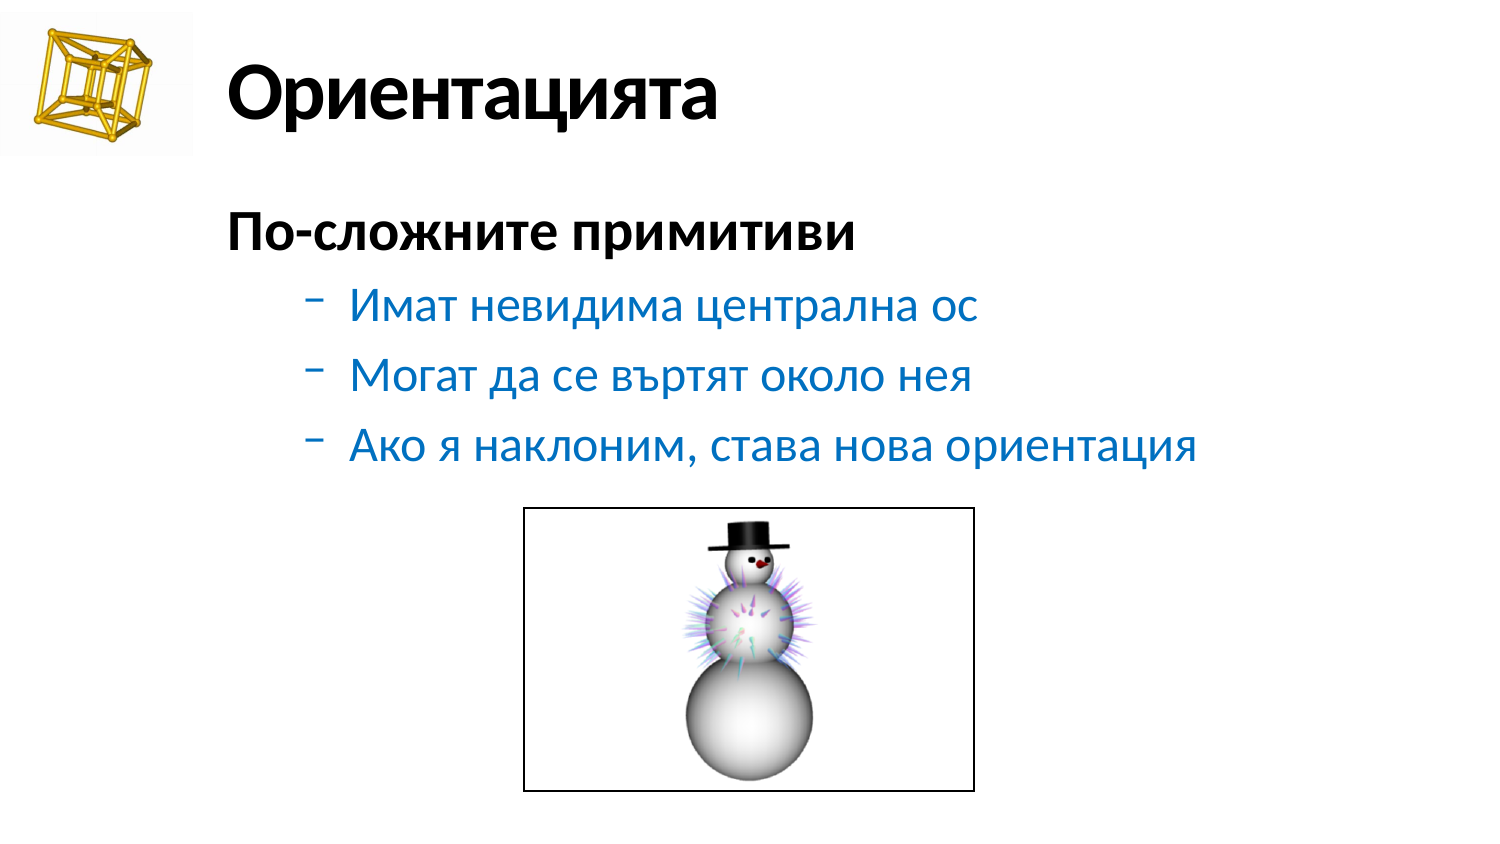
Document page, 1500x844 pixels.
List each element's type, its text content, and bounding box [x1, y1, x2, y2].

title Ориентацията [212, 21, 1500, 150]
list По-сложните примитиви Имат невидима централна ос Могат да се въртят около нея Ако я наклоним, става нова ориентация [212, 184, 1500, 797]
picture [524, 509, 974, 790]
picture [0, 12, 193, 156]
